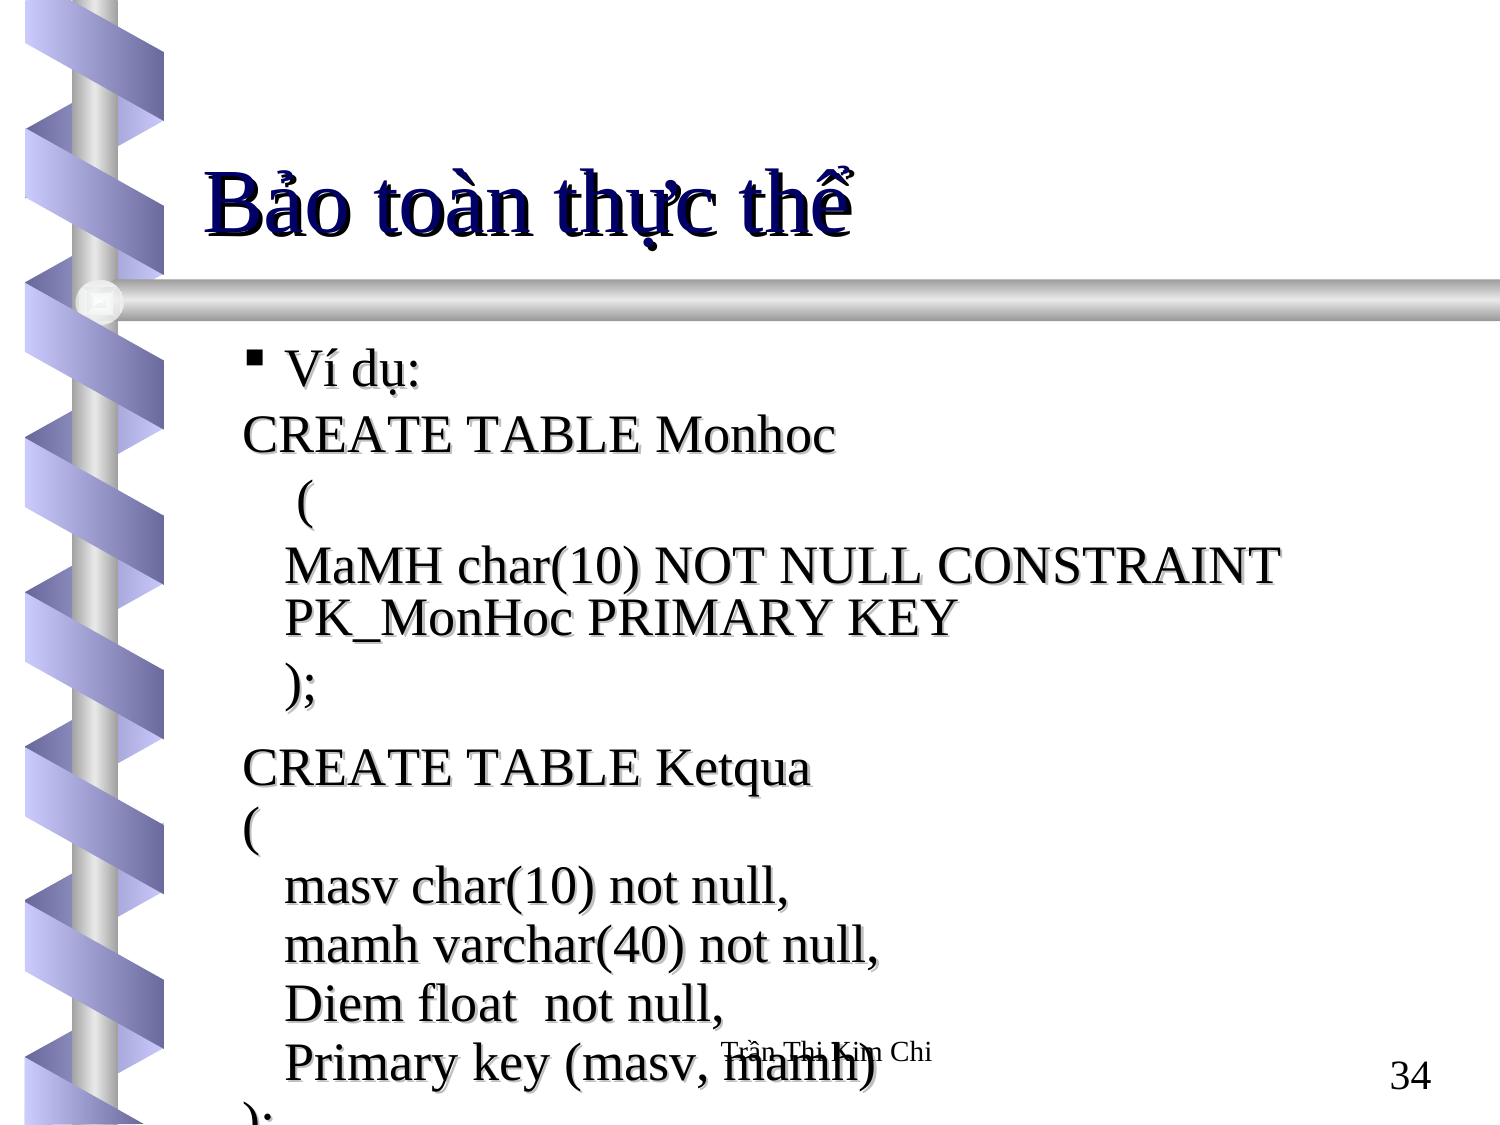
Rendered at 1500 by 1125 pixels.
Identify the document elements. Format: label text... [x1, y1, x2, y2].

text_box Trần Thi Kim Chi [589, 1024, 1065, 1100]
text_box Ví dụ: CREATE TABLE Monhoc ( MaMH char(10) NOT NULL CONSTRAINT PK_MonHoc PRIMARY KEY ); CREATE TABLE Ketqua ( masv char(10) not null, mamh varchar(40) not null, Diem float not null, Primary key (masv, mamh) ); [174, 337, 1500, 1125]
title Bảo toàn thực thể [187, 133, 1463, 259]
